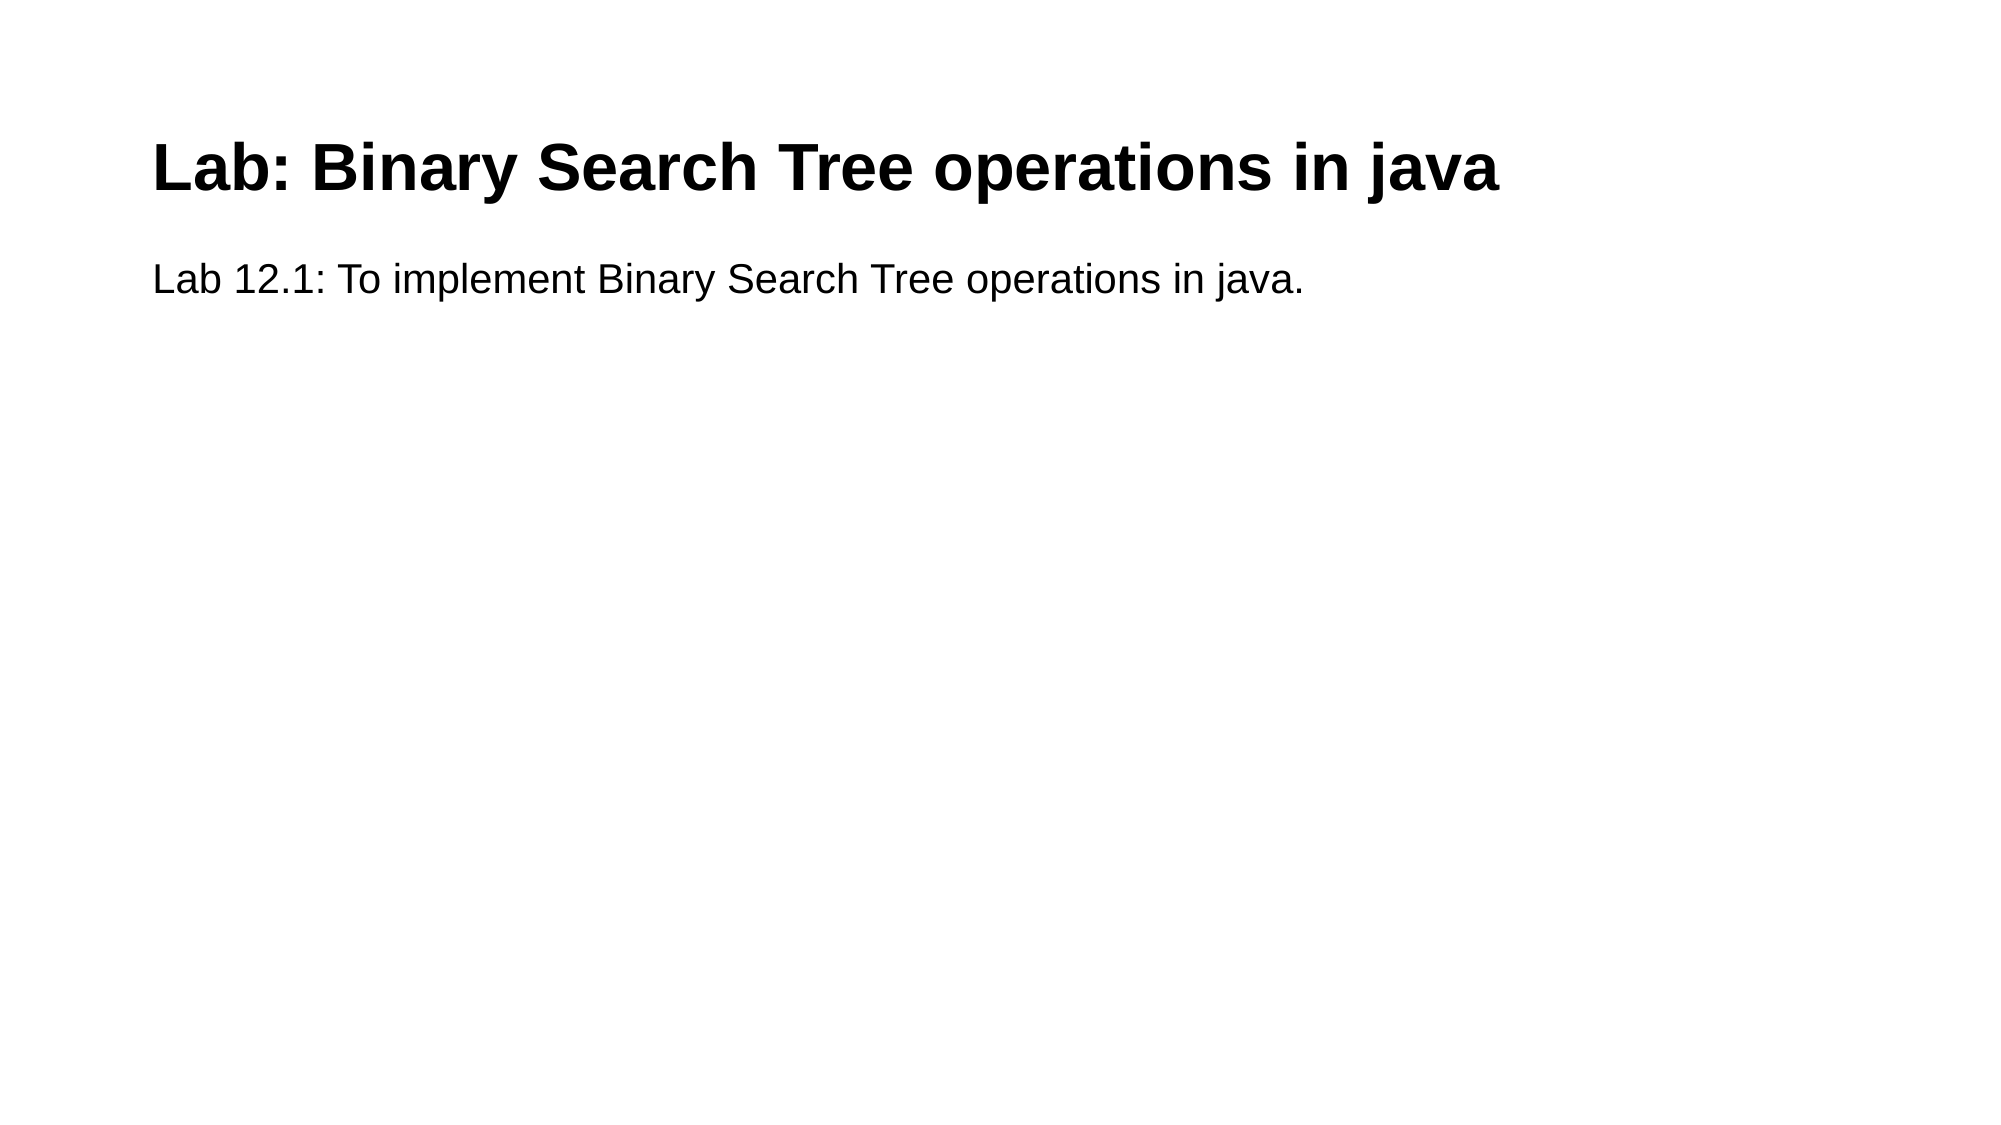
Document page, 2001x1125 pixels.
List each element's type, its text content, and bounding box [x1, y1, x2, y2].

list Lab 12.1: To implement Binary Search Tree operations in java. [137, 249, 1863, 964]
title Lab: Binary Search Tree operations in java [137, 59, 1863, 249]
